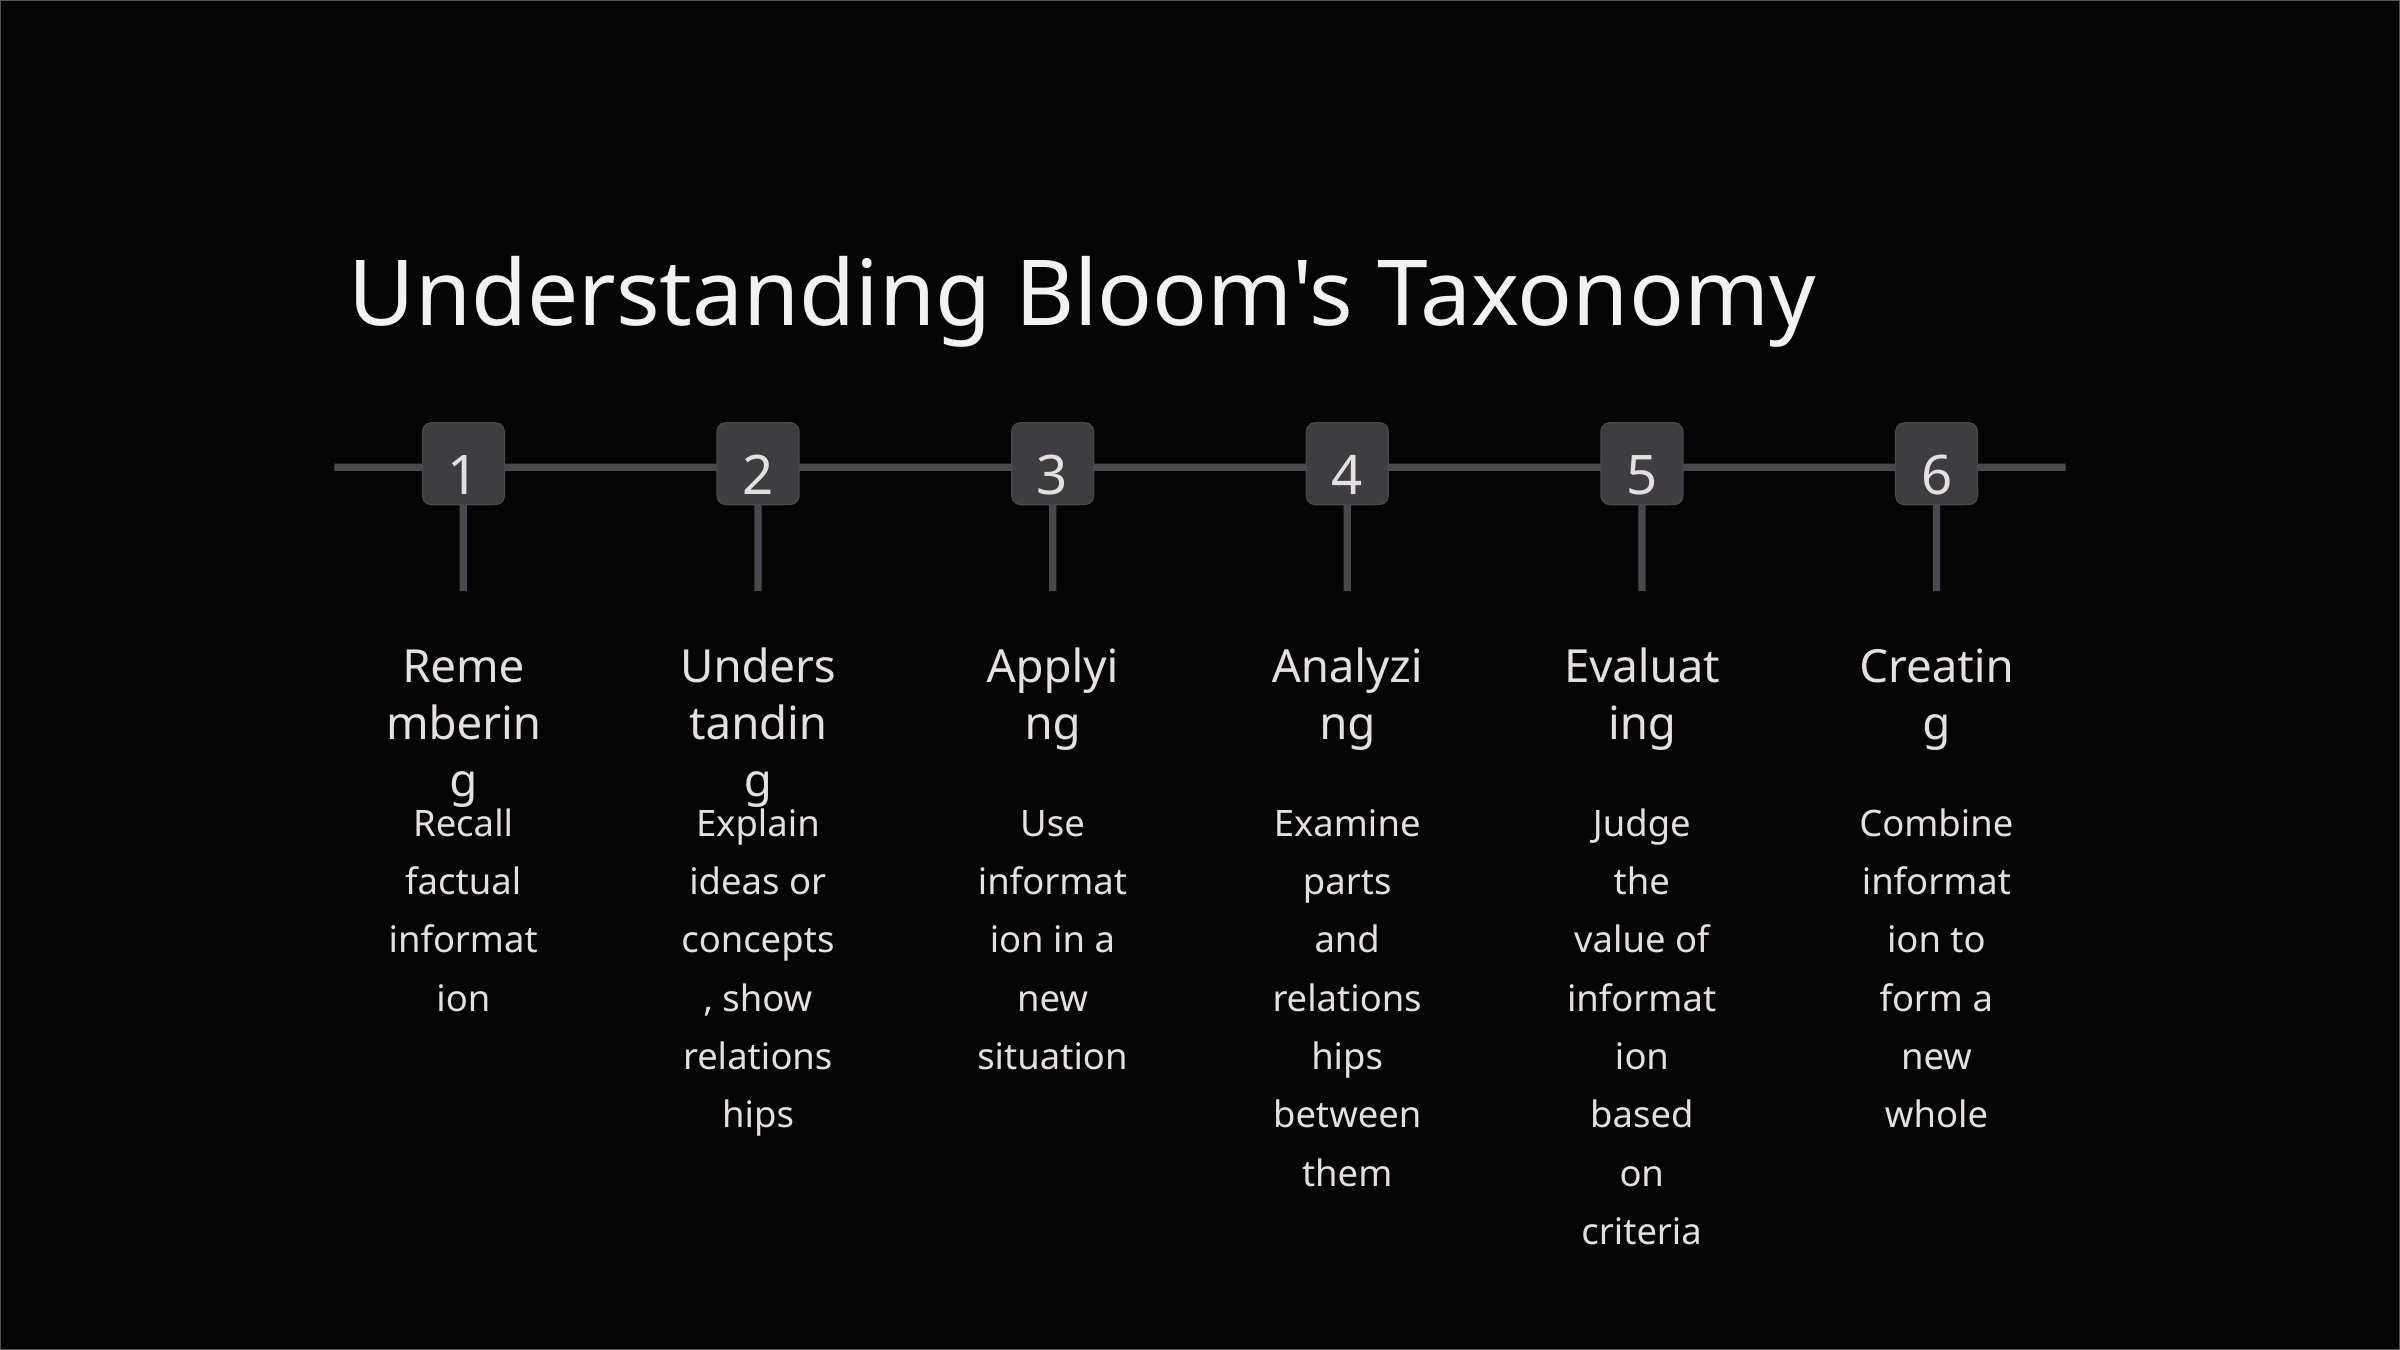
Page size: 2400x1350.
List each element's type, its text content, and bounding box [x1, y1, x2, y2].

text_box Explain ideas or concepts, show relationships [665, 777, 851, 1128]
text_box Recall factual information [370, 777, 556, 1012]
text_box [1306, 422, 1389, 505]
text_box [1049, 505, 1057, 592]
text_box 3 [1036, 429, 1069, 498]
text_box [1600, 422, 1683, 505]
text_box [422, 422, 505, 505]
text_box [334, 463, 422, 471]
text_box [0, 0, 2400, 1350]
text_box [717, 422, 800, 505]
text_box [1978, 463, 2066, 471]
text_box [459, 505, 467, 592]
text_box Evaluating [1549, 627, 1735, 742]
text_box [1932, 505, 1941, 592]
text_box [754, 505, 762, 592]
text_box Combine information to form a new whole [1843, 777, 2030, 1012]
text_box 1 [455, 429, 472, 498]
text_box 5 [1624, 429, 1660, 498]
text_box [1683, 463, 1895, 471]
text_box [1011, 422, 1094, 505]
text_box [1895, 422, 1978, 505]
text_box [1094, 463, 1306, 471]
text_box [800, 463, 1011, 471]
text_box [1343, 505, 1351, 592]
text_box [505, 463, 717, 471]
text_box Analyzing [1254, 627, 1440, 742]
text_box [1389, 463, 1600, 471]
text_box Use information in a new situation [959, 777, 1146, 1012]
text_box Applying [959, 627, 1146, 742]
text_box Understanding Bloom's Taxonomy [334, 222, 1868, 337]
text_box 4 [1330, 429, 1364, 498]
text_box Understanding [665, 627, 851, 742]
text_box Remembering [370, 627, 556, 742]
text_box Judge the value of information based on criteria [1549, 777, 1735, 1070]
text_box Creating [1843, 627, 2030, 742]
text_box 2 [742, 429, 774, 498]
text_box Examine parts and relationships between them [1254, 777, 1440, 1070]
text_box 6 [1919, 429, 1955, 498]
text_box [1638, 505, 1646, 592]
